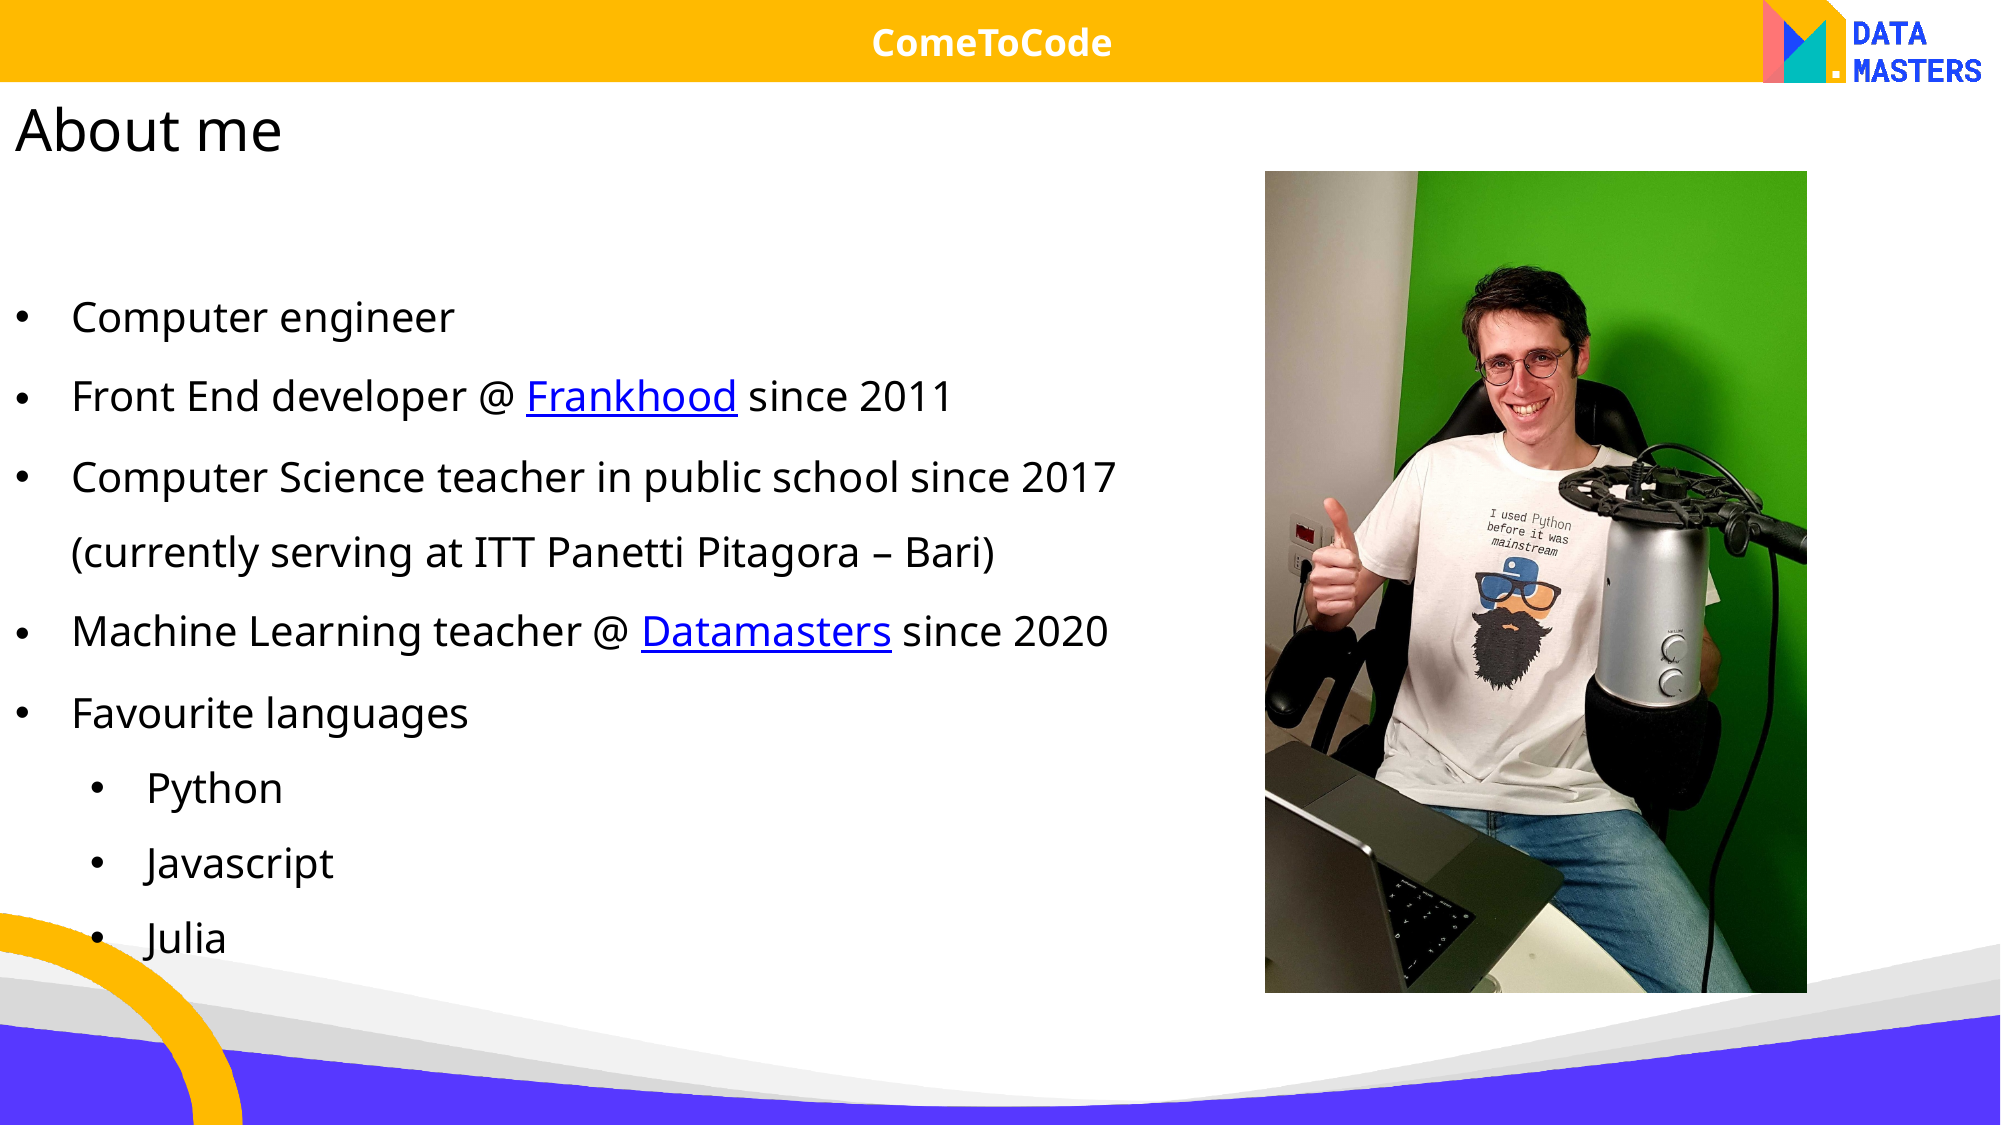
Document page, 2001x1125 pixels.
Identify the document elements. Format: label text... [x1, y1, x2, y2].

text_box ComeToCode [242, 11, 1743, 117]
picture [0, 171, 2001, 1125]
text_box Computer engineer Front End developer @ Frankhood since 2011 Computer Science teacher in public school since 2017 (currently serving at ITT Panetti Pitagora – Bari) Machine Learning teacher @ Datamasters since 2020 Favourite languages Python Javascript Julia [0, 258, 1253, 970]
text_box About me [0, 85, 1445, 171]
picture [1763, 0, 1983, 90]
